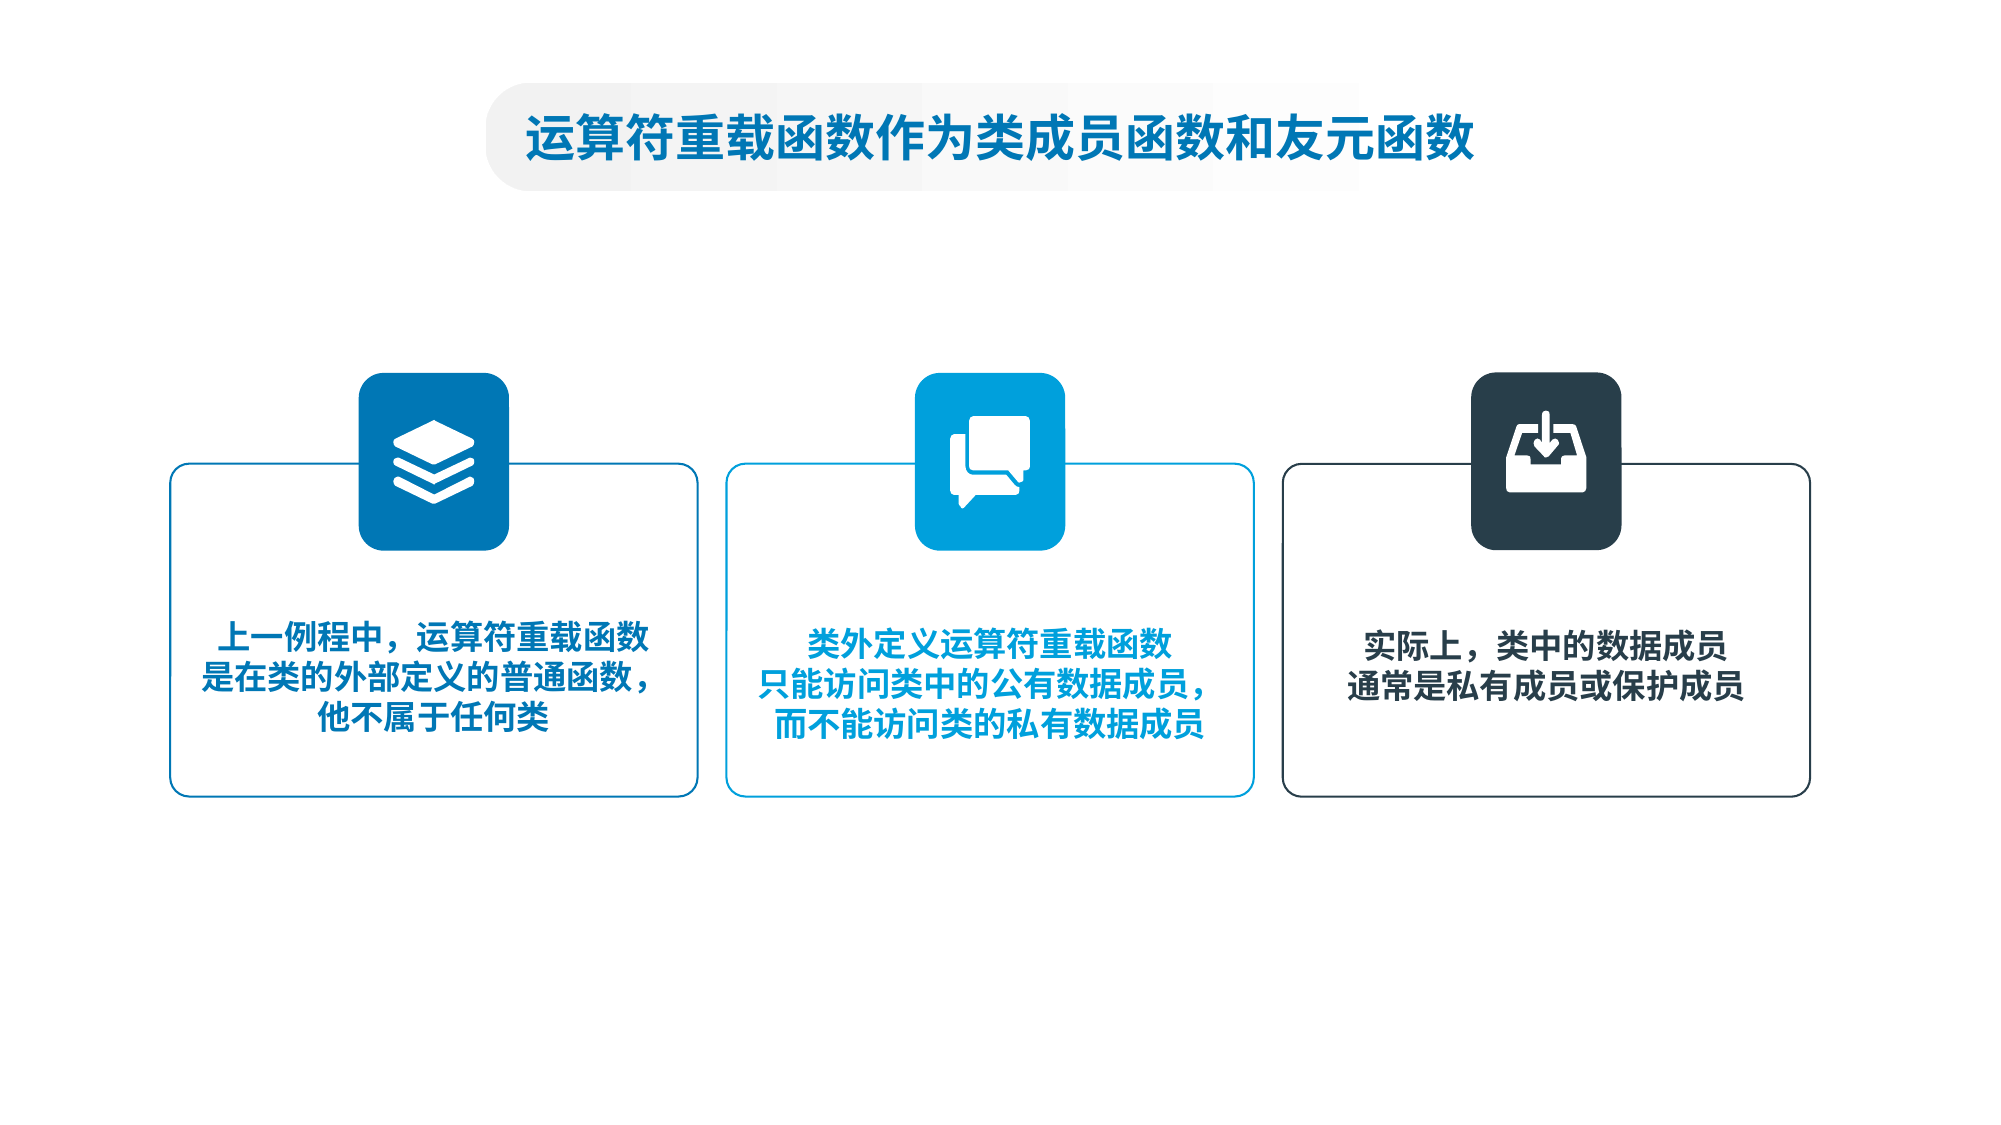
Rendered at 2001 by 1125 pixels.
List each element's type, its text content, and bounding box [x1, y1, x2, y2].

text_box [726, 372, 1254, 802]
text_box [1282, 372, 1811, 797]
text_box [170, 372, 698, 797]
text_box 运算符重载函数作为类成员函数和友元函数 [484, 81, 1516, 193]
